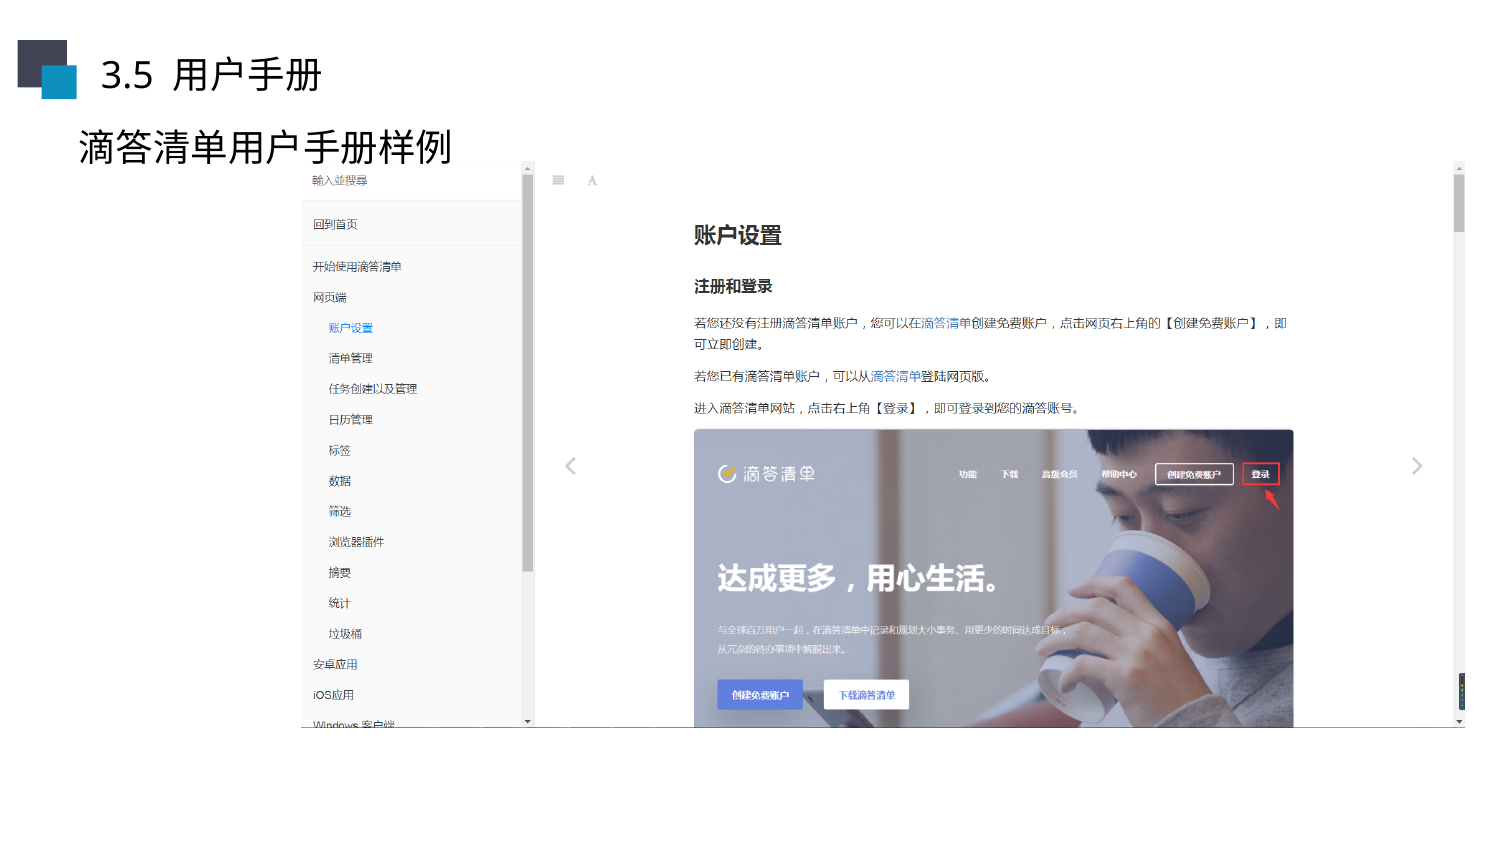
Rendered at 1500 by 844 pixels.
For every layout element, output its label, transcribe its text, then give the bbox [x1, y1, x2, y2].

text_box 3.5 用户手册 [86, 43, 338, 104]
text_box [17, 39, 77, 100]
picture [300, 161, 1465, 728]
text_box 滴答清单用户手册样例 [66, 117, 498, 175]
